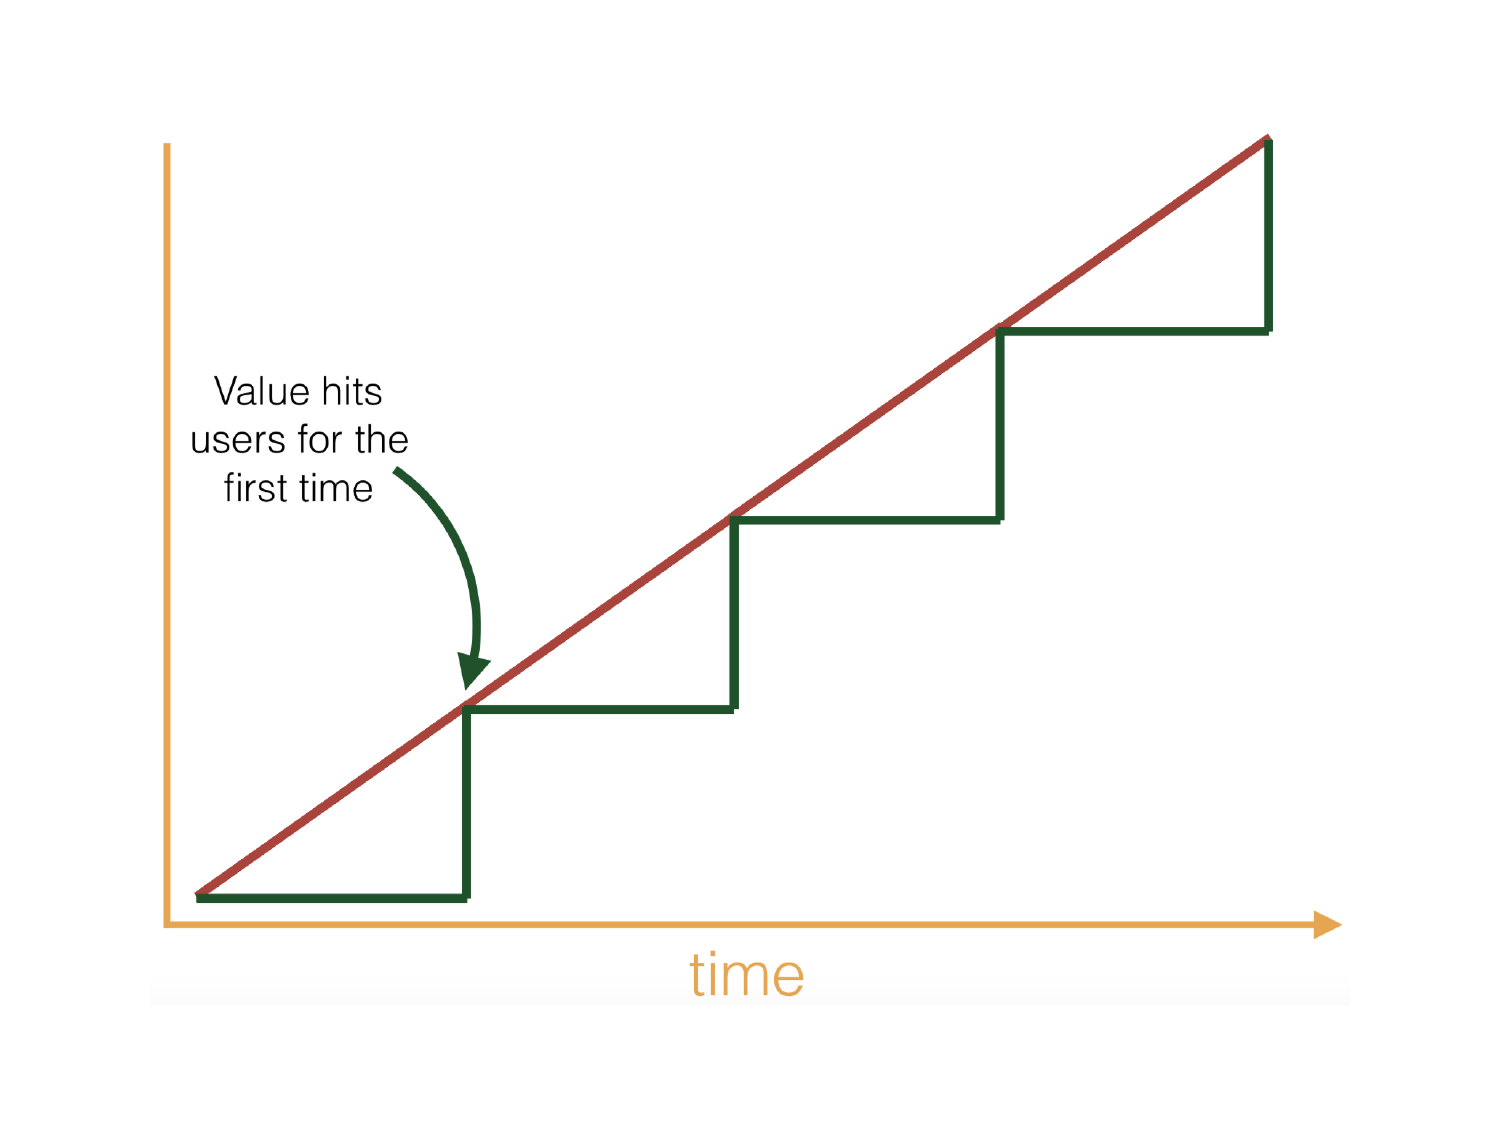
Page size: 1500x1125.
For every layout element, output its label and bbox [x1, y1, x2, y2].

list [74, 122, 1426, 1006]
